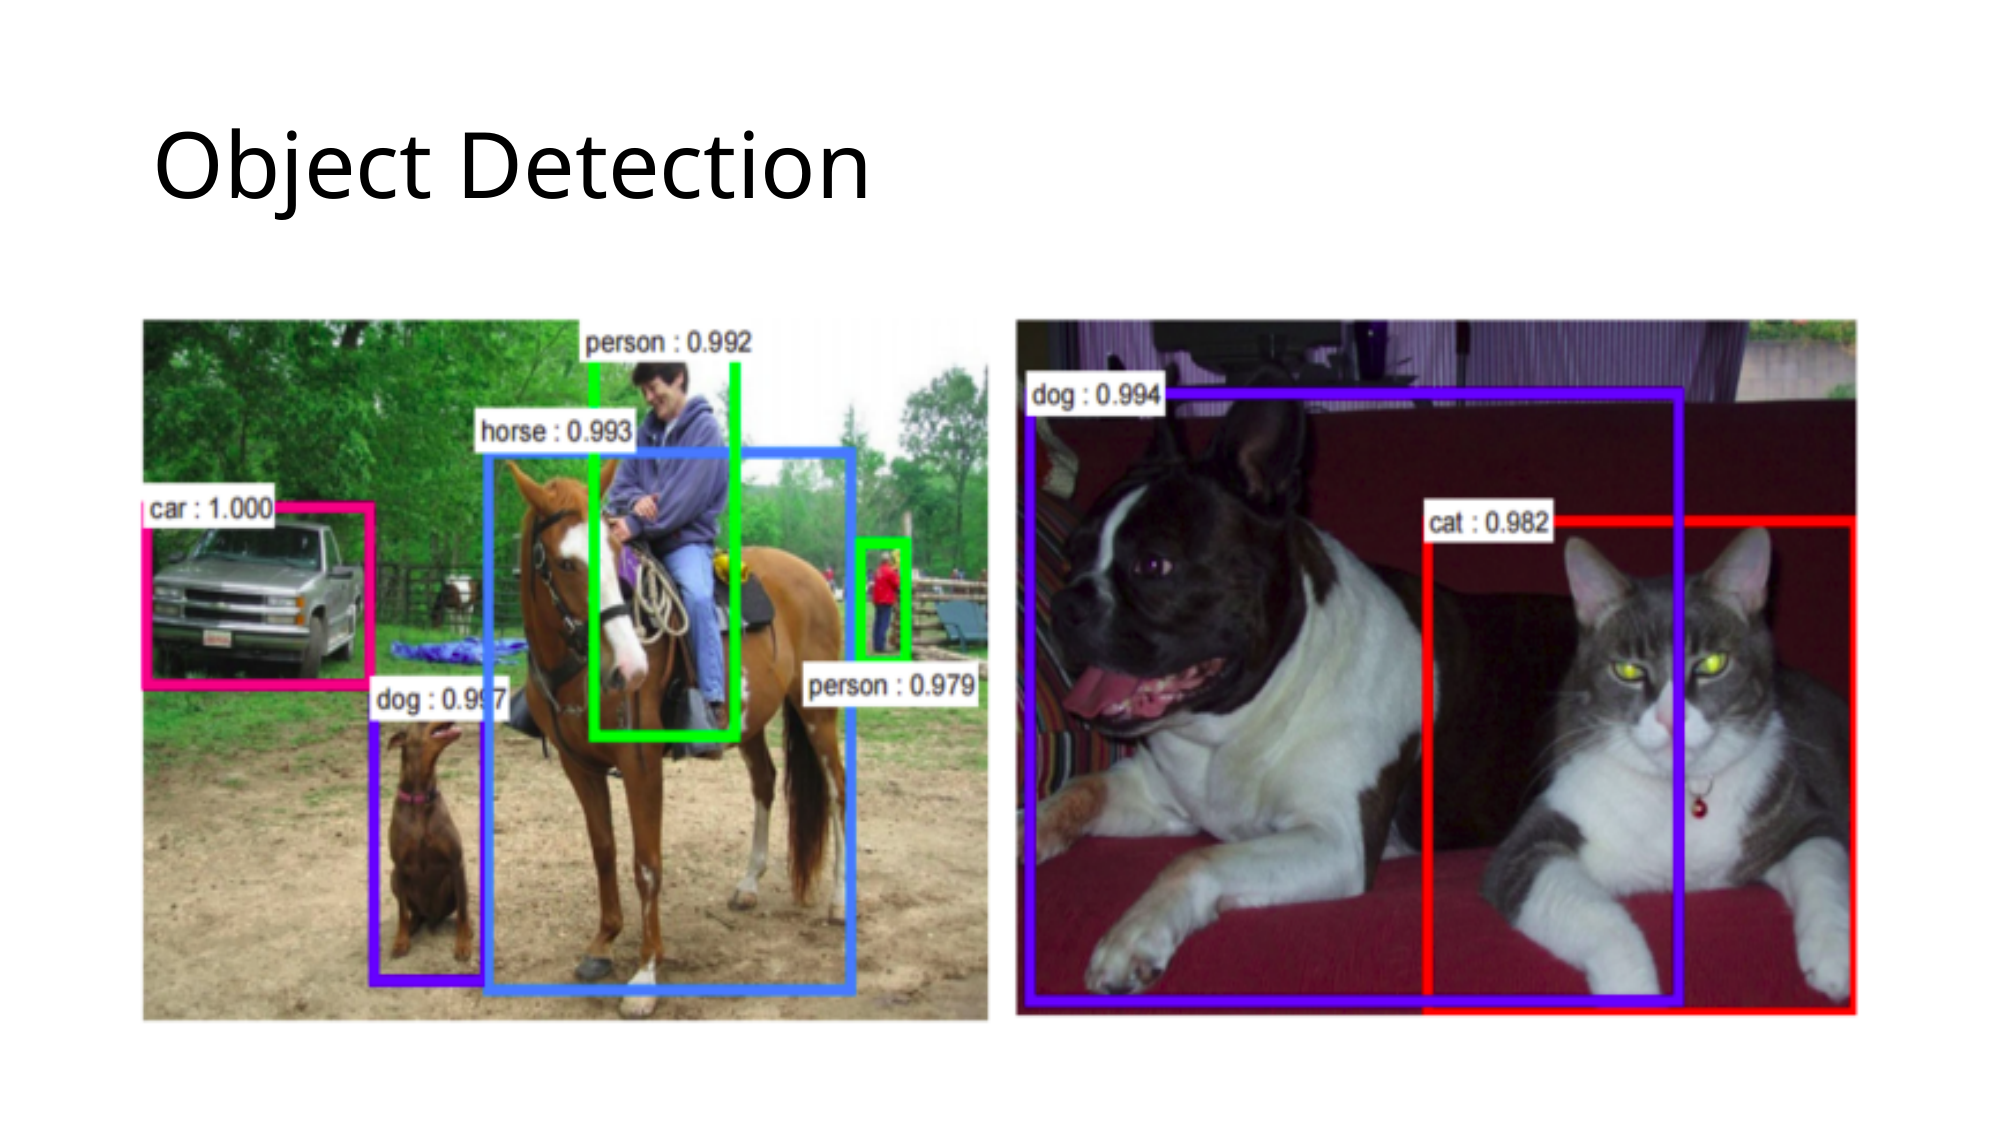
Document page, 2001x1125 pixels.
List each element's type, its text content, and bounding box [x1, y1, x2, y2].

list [137, 315, 1863, 1026]
title Object Detection [137, 59, 1863, 278]
